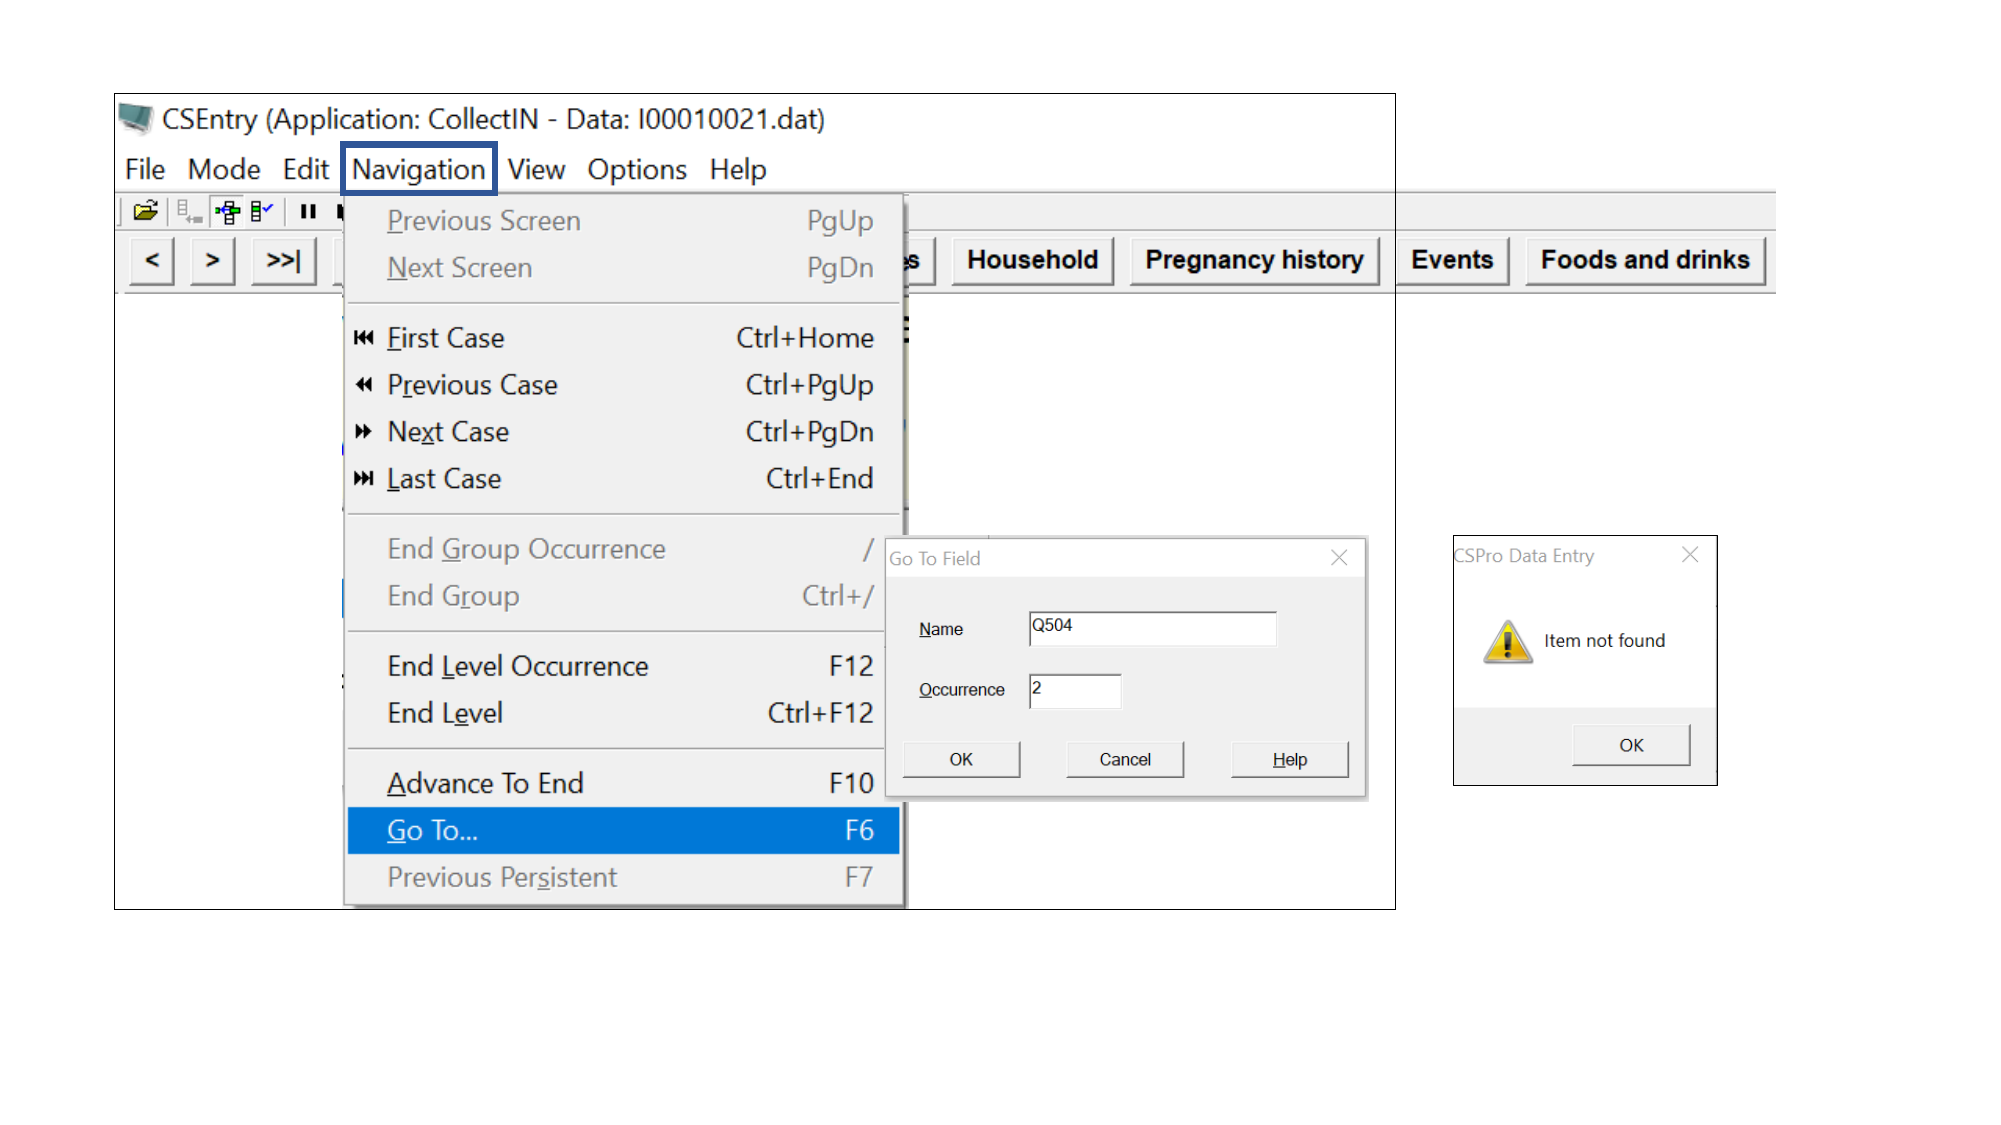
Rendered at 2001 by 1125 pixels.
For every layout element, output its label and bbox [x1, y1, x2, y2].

picture [1453, 535, 1718, 786]
text_box [113, 92, 1396, 910]
picture [114, 93, 1776, 909]
